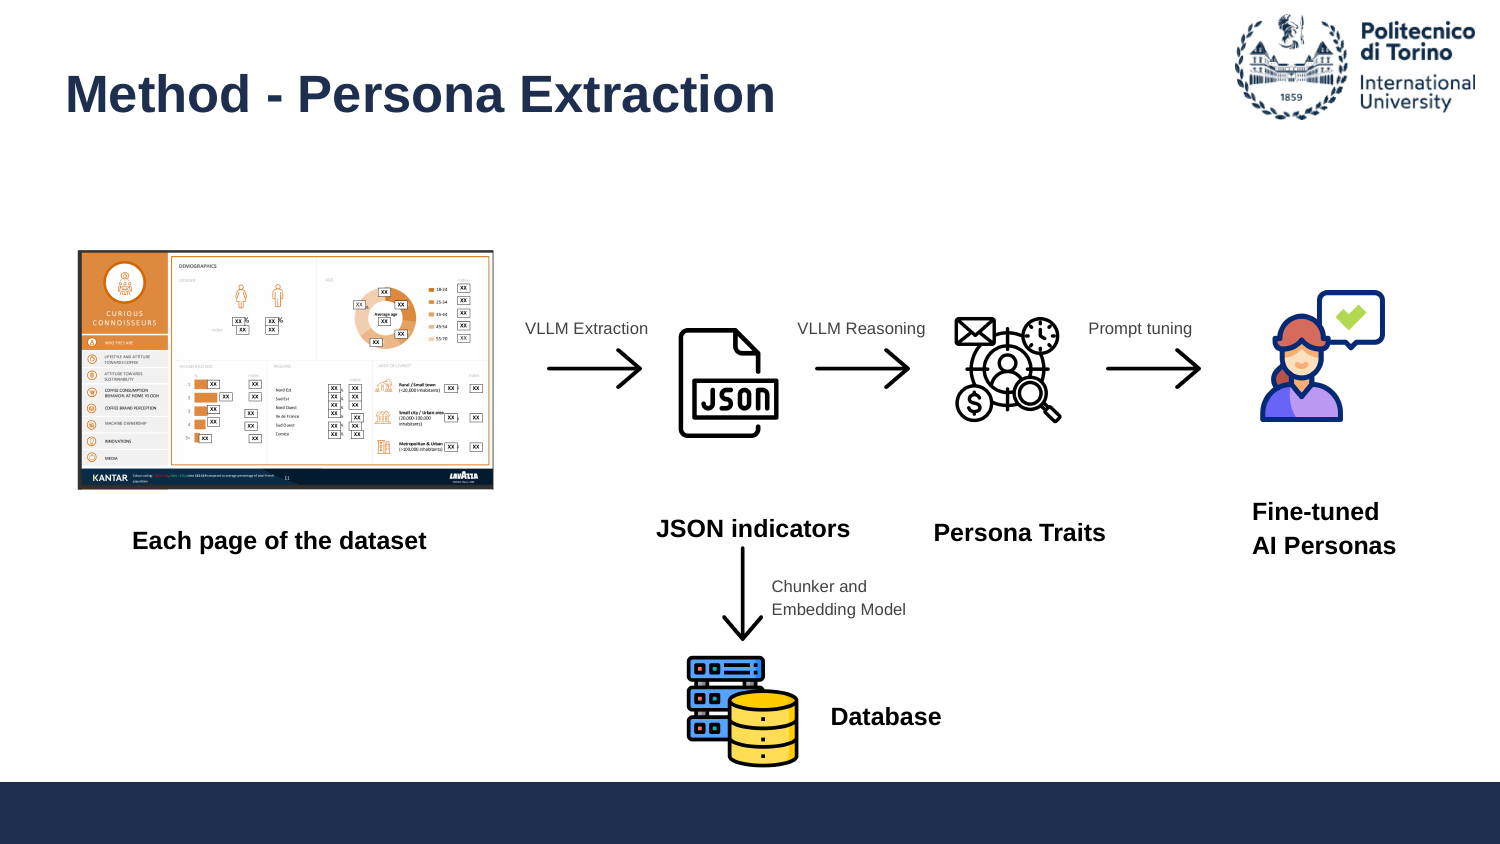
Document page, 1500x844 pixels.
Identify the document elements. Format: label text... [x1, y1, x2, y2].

text_box [0, 782, 1500, 844]
text_box Fine-tuned AI Personas [1237, 475, 1426, 575]
picture [1257, 290, 1389, 422]
text_box JSON indicators [641, 493, 899, 558]
text_box Chunker and Embedding Model [794, 557, 969, 634]
picture [695, 547, 790, 641]
text_box Database [815, 681, 1000, 746]
text_box Each page of the dataset [117, 504, 456, 570]
text_box Prompt tuning [1073, 303, 1252, 350]
text_box VLLM Reasoning [782, 303, 966, 350]
picture [683, 651, 802, 771]
text_box VLLM Extraction [510, 303, 694, 350]
picture [74, 246, 498, 494]
picture [953, 315, 1063, 425]
title Method - Persona Extraction [50, 44, 1273, 139]
picture [673, 328, 784, 438]
picture [1106, 328, 1202, 409]
picture [1235, 13, 1475, 120]
picture [546, 328, 642, 409]
text_box Persona Traits [918, 497, 1131, 562]
picture [815, 328, 910, 409]
